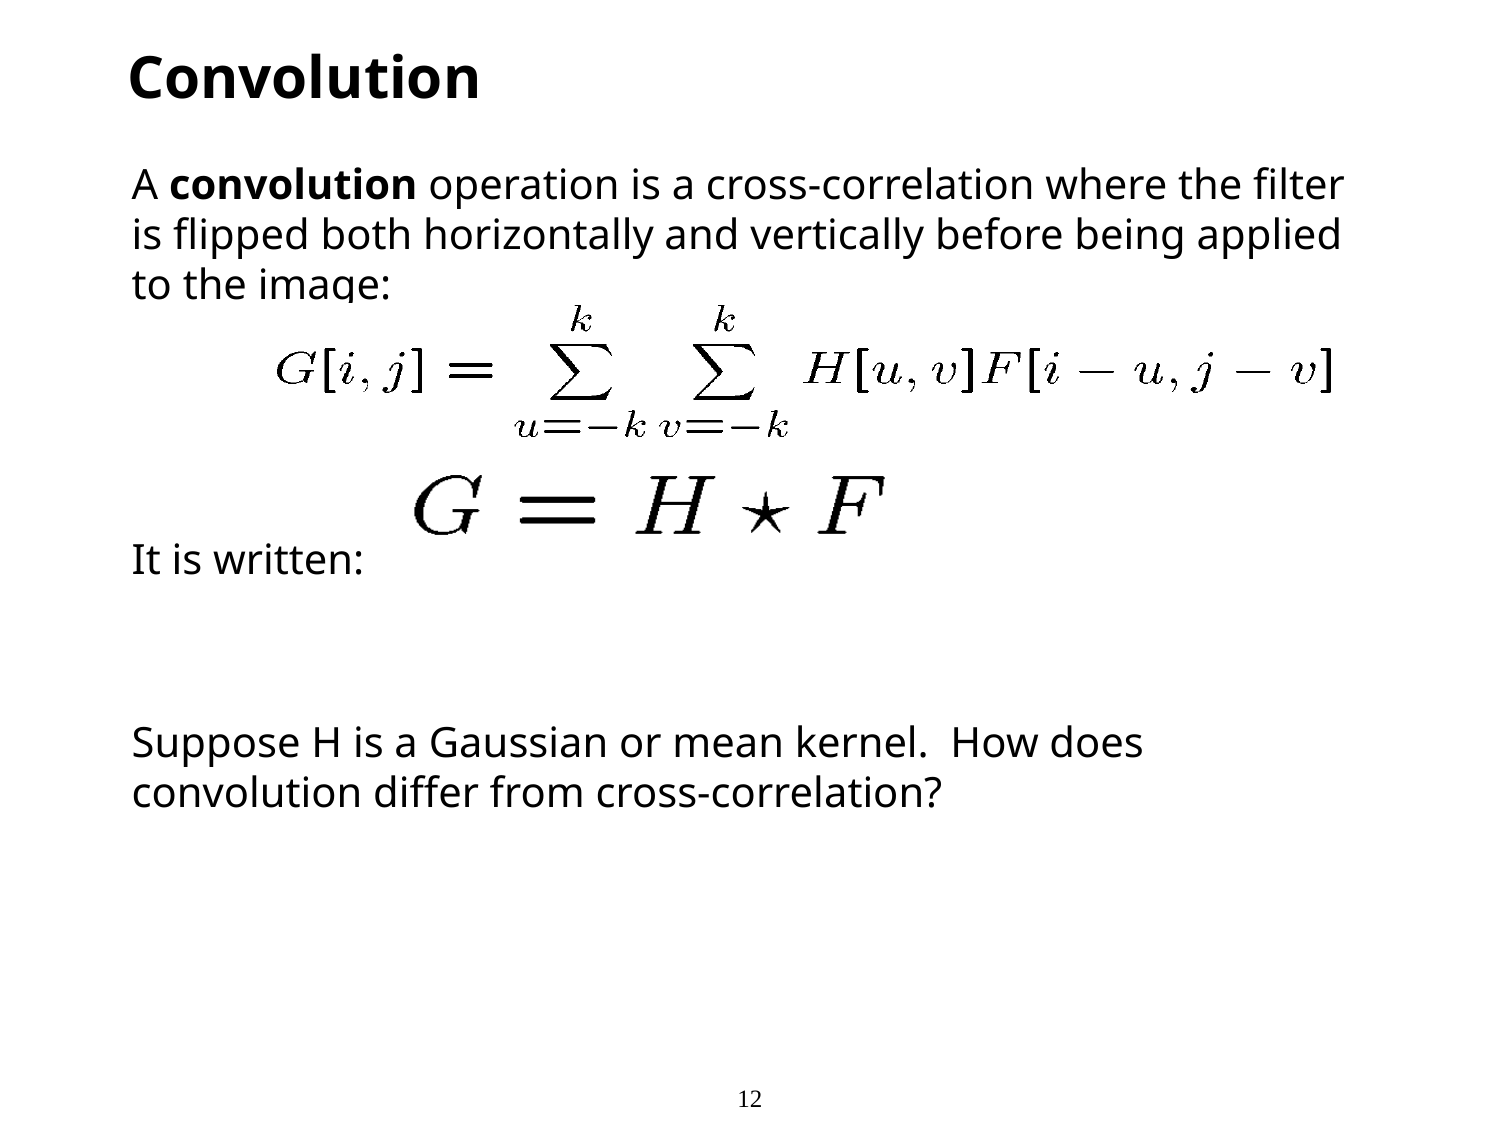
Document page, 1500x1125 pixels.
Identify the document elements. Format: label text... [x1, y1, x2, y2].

title Convolution [112, 28, 1388, 122]
list A convolution operation is a cross-correlation where the filter is flipped both horizontally and vertically before being applied to the image: It is written: Suppose H is a Gaussian or mean kernel. How does convolution differ from cross-correlation? [116, 149, 1392, 1069]
picture [409, 474, 887, 538]
picture [274, 303, 1333, 438]
